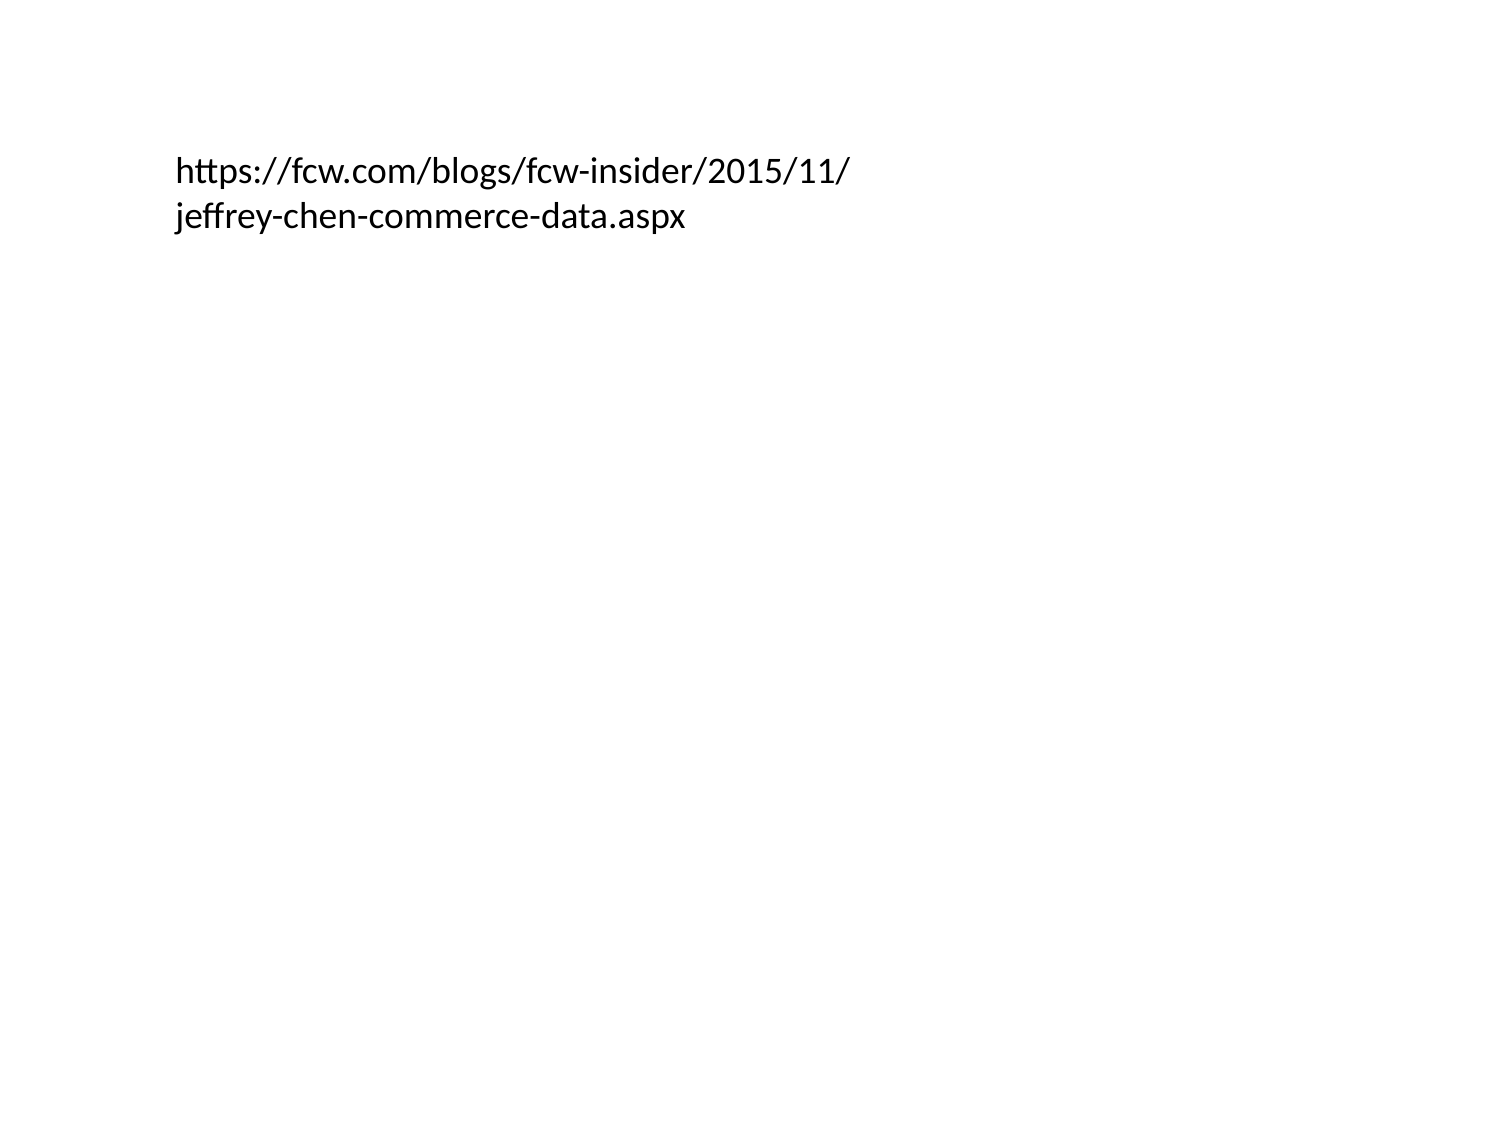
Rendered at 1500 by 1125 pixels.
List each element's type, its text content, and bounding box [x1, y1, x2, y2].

text_box https://fcw.com/blogs/fcw-insider/2015/11/jeffrey-chen-commerce-data.aspx [160, 138, 911, 244]
